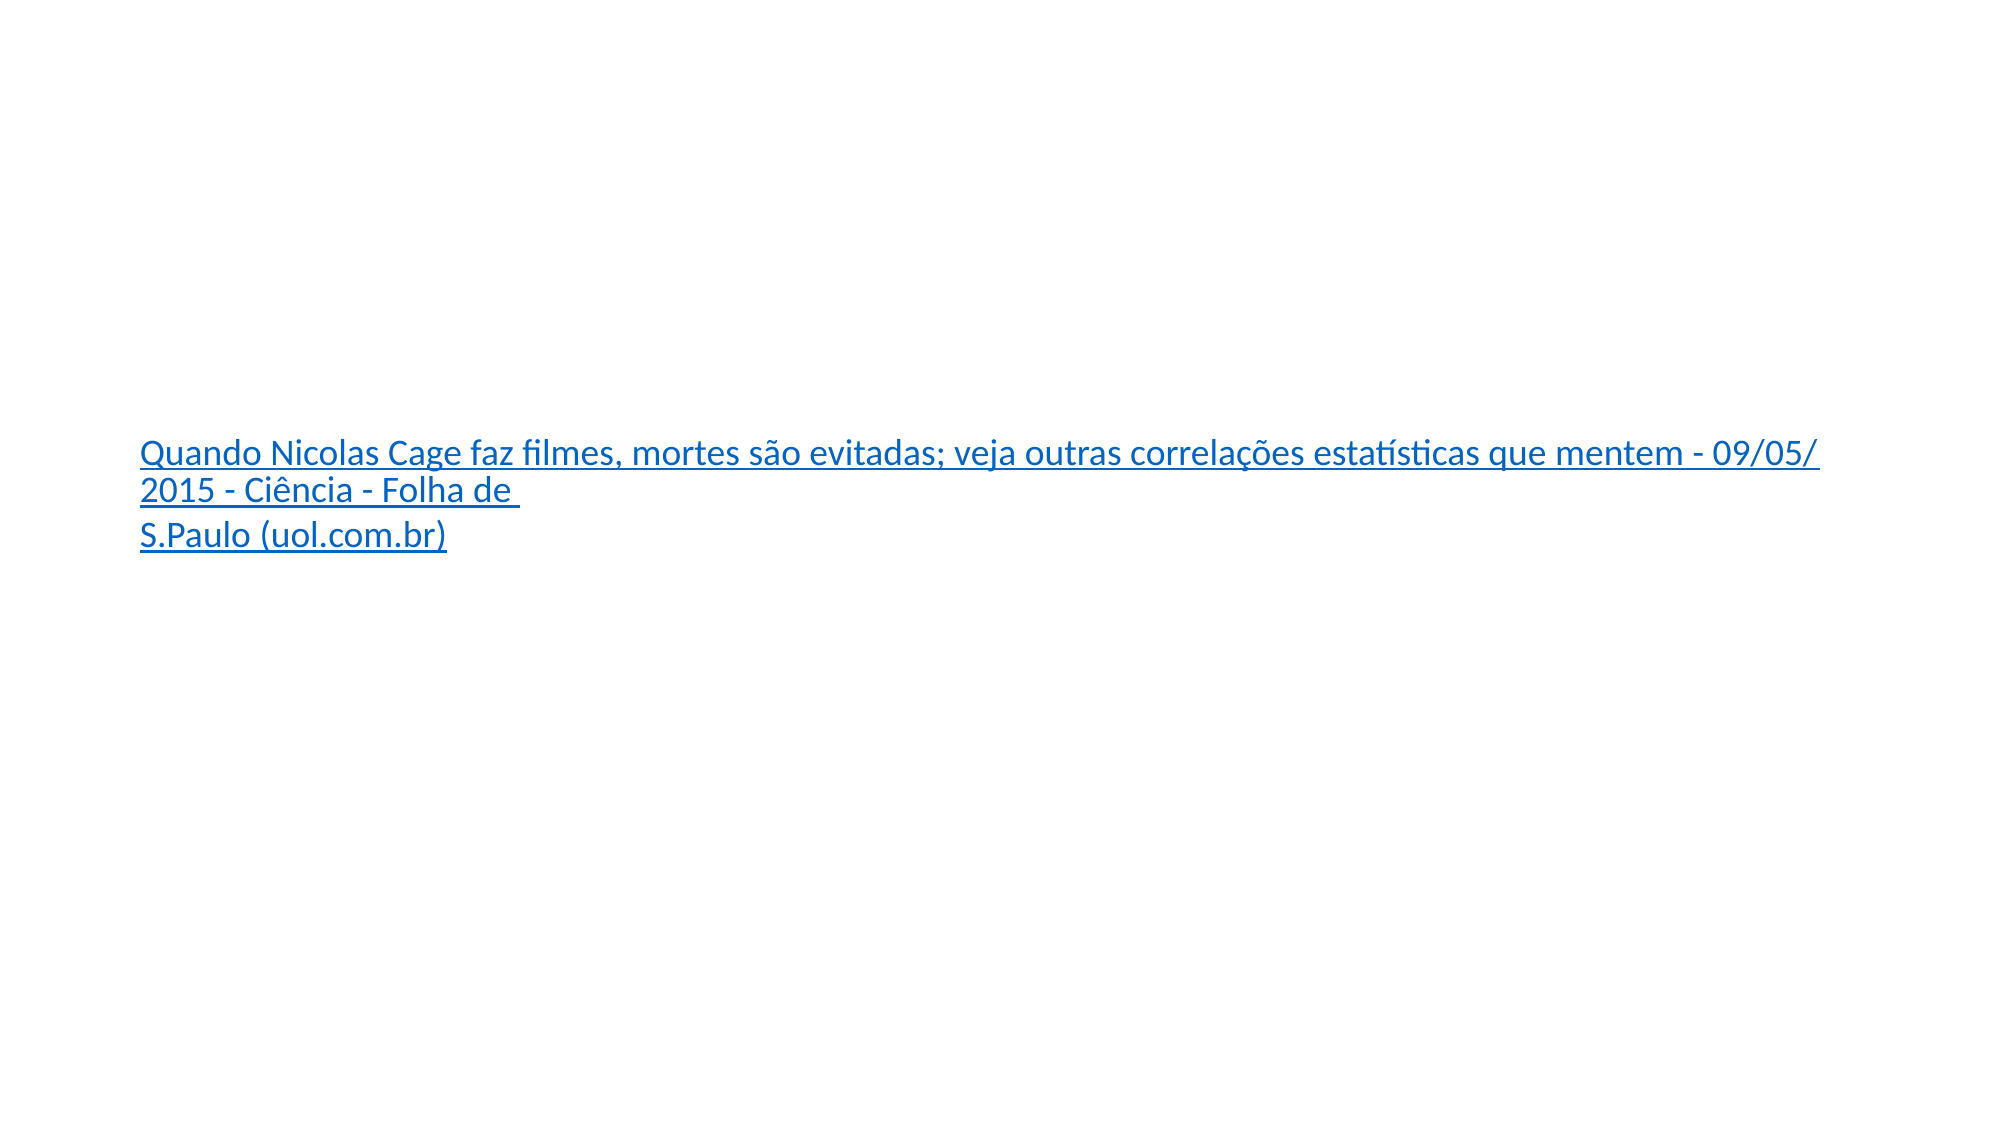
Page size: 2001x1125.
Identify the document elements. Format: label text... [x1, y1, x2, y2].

text_box Quando Nicolas Cage faz filmes, mortes são evitadas; veja outras correlações estatísticas que mentem - 09/05/2015 - Ciência - Folha de S.Paulo (uol.com.br) [124, 420, 1839, 526]
